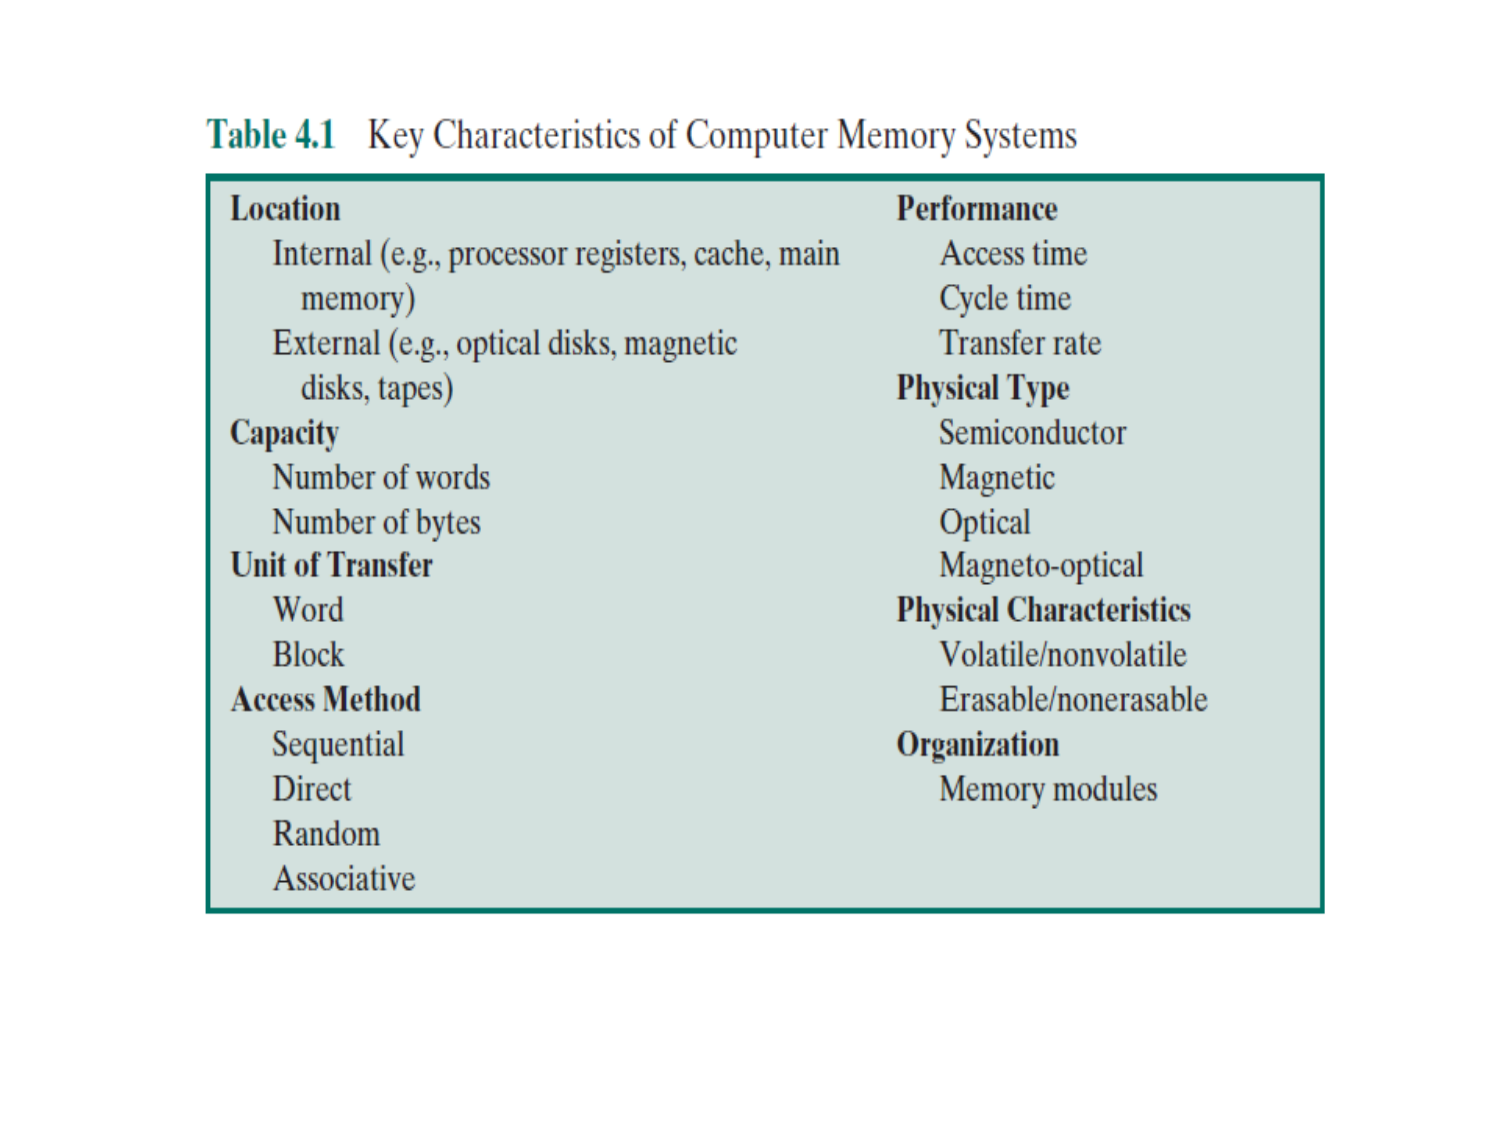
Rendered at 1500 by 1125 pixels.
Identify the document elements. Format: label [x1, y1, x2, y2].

picture [99, 74, 1450, 963]
